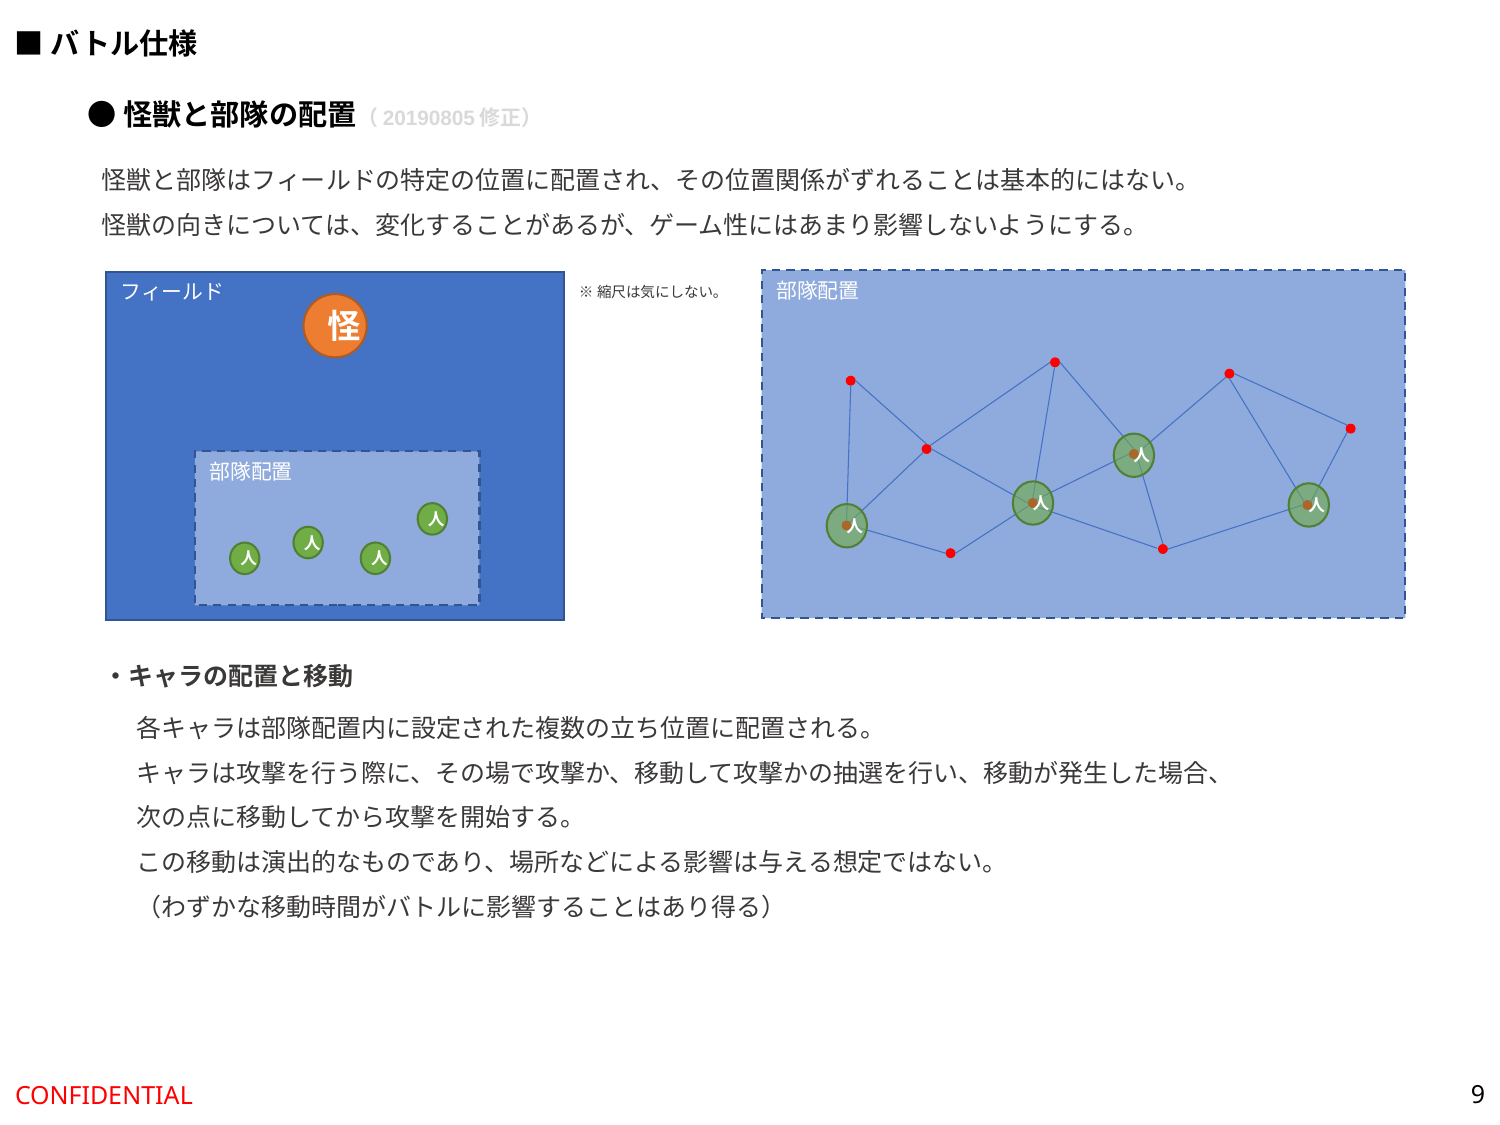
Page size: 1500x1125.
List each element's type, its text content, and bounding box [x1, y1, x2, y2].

text_box フィールド [105, 271, 565, 621]
text_box 怪獣と部隊はフィールドの特定の位置に配置され、その位置関係がずれることは基本的にはない。 怪獣の向きについては、変化することがあるが、ゲーム性にはあまり影響しないようにする。 [86, 142, 1406, 247]
text_box ・キャラの配置と移動 [88, 638, 369, 698]
footer CONFIDENTIAL [0, 1065, 507, 1125]
text_box ●怪獣と部隊の配置（20190805修正） [72, 89, 558, 139]
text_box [194, 451, 480, 606]
text_box 怪 [302, 292, 368, 359]
text_box ■バトル仕様 [0, 17, 213, 68]
text_box ※縮尺は気にしない。 [564, 266, 905, 308]
slide_number 9 [1162, 1065, 1500, 1125]
text_box 各キャラは部隊配置内に設定された複数の立ち位置に配置される。 キャラは攻撃を行う際に、その場で攻撃か、移動して攻撃かの抽選を行い、移動が発生した場合、 次の点に移動してから攻撃を開始する。 この移動は演出的なものであり、場所などによる影響は与える想定ではない。 （わずかな移動時間がバトルに影響することはあり得る） [121, 689, 1440, 929]
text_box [761, 269, 1406, 619]
